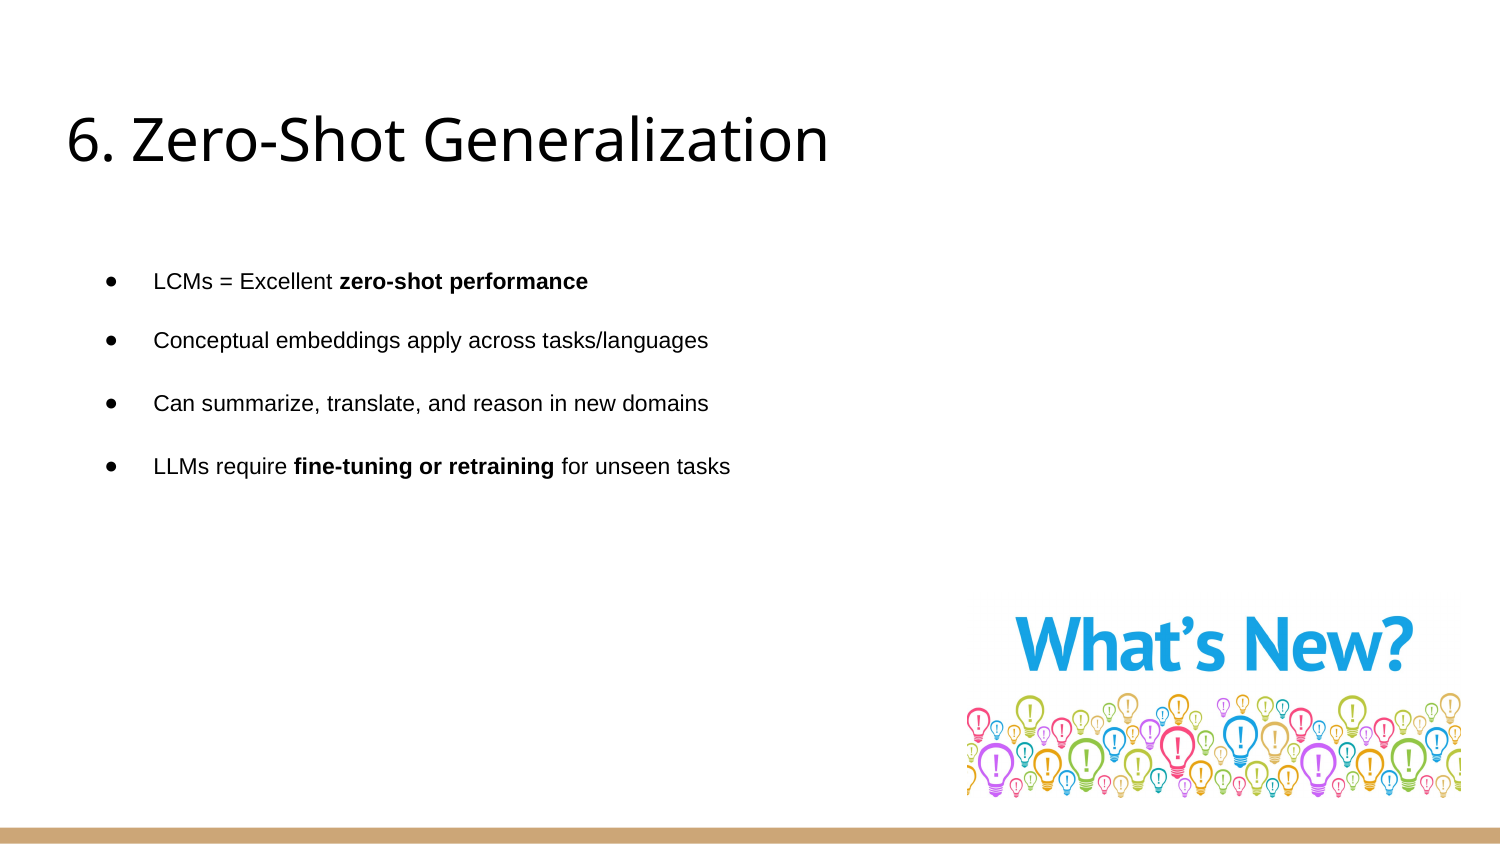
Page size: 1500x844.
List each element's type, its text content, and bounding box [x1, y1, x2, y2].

title 6. Zero-Shot Generalization [51, 51, 1449, 189]
list LCMs = Excellent zero-shot performance Conceptual embeddings apply across tasks/languages Can summarize, translate, and reason in new domains LLMs require fine-tuning or retraining for unseen tasks [63, 247, 1461, 799]
picture [967, 592, 1462, 799]
